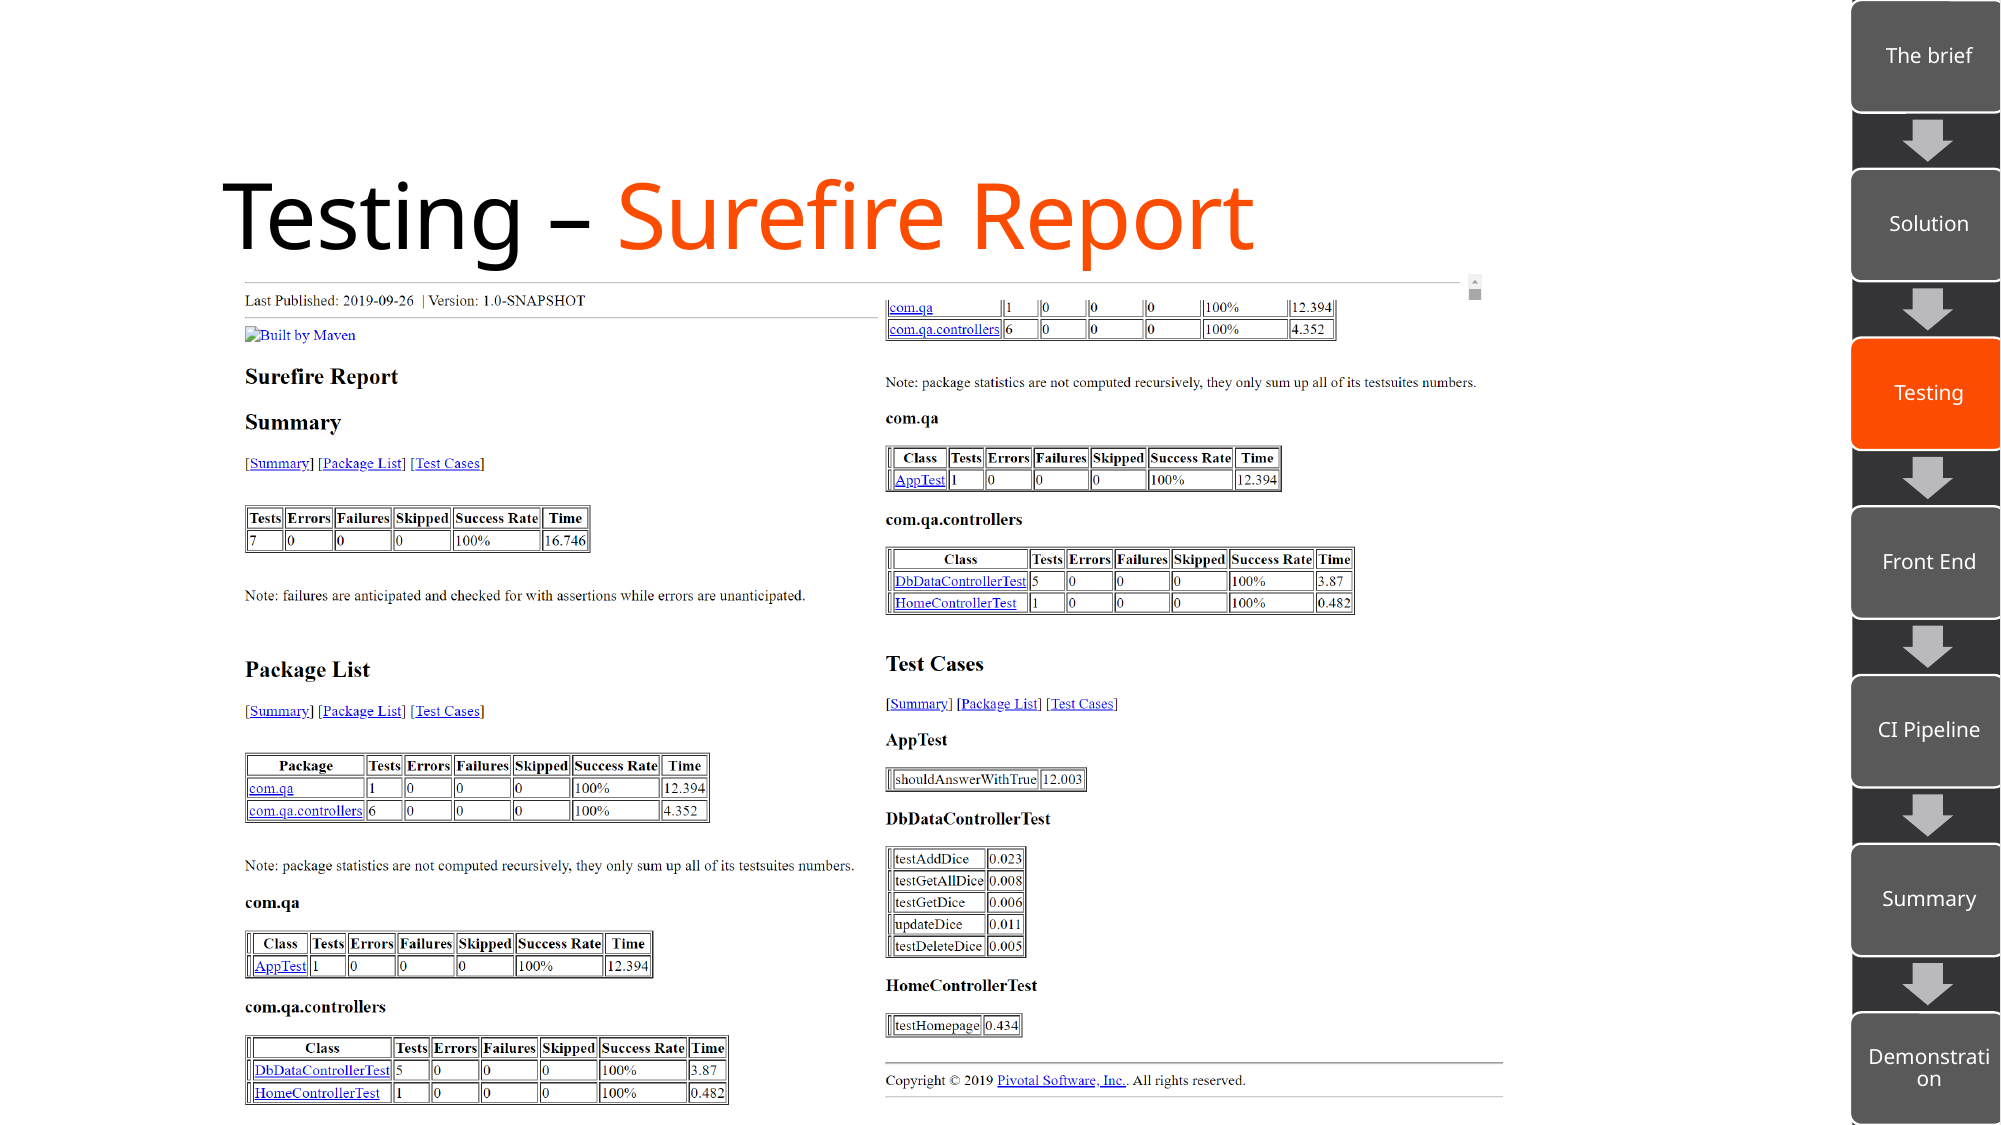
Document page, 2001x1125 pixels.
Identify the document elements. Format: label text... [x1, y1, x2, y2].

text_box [1849, 0, 2000, 1125]
title Testing – Surefire Report [206, 60, 1797, 278]
picture [237, 274, 1504, 1105]
